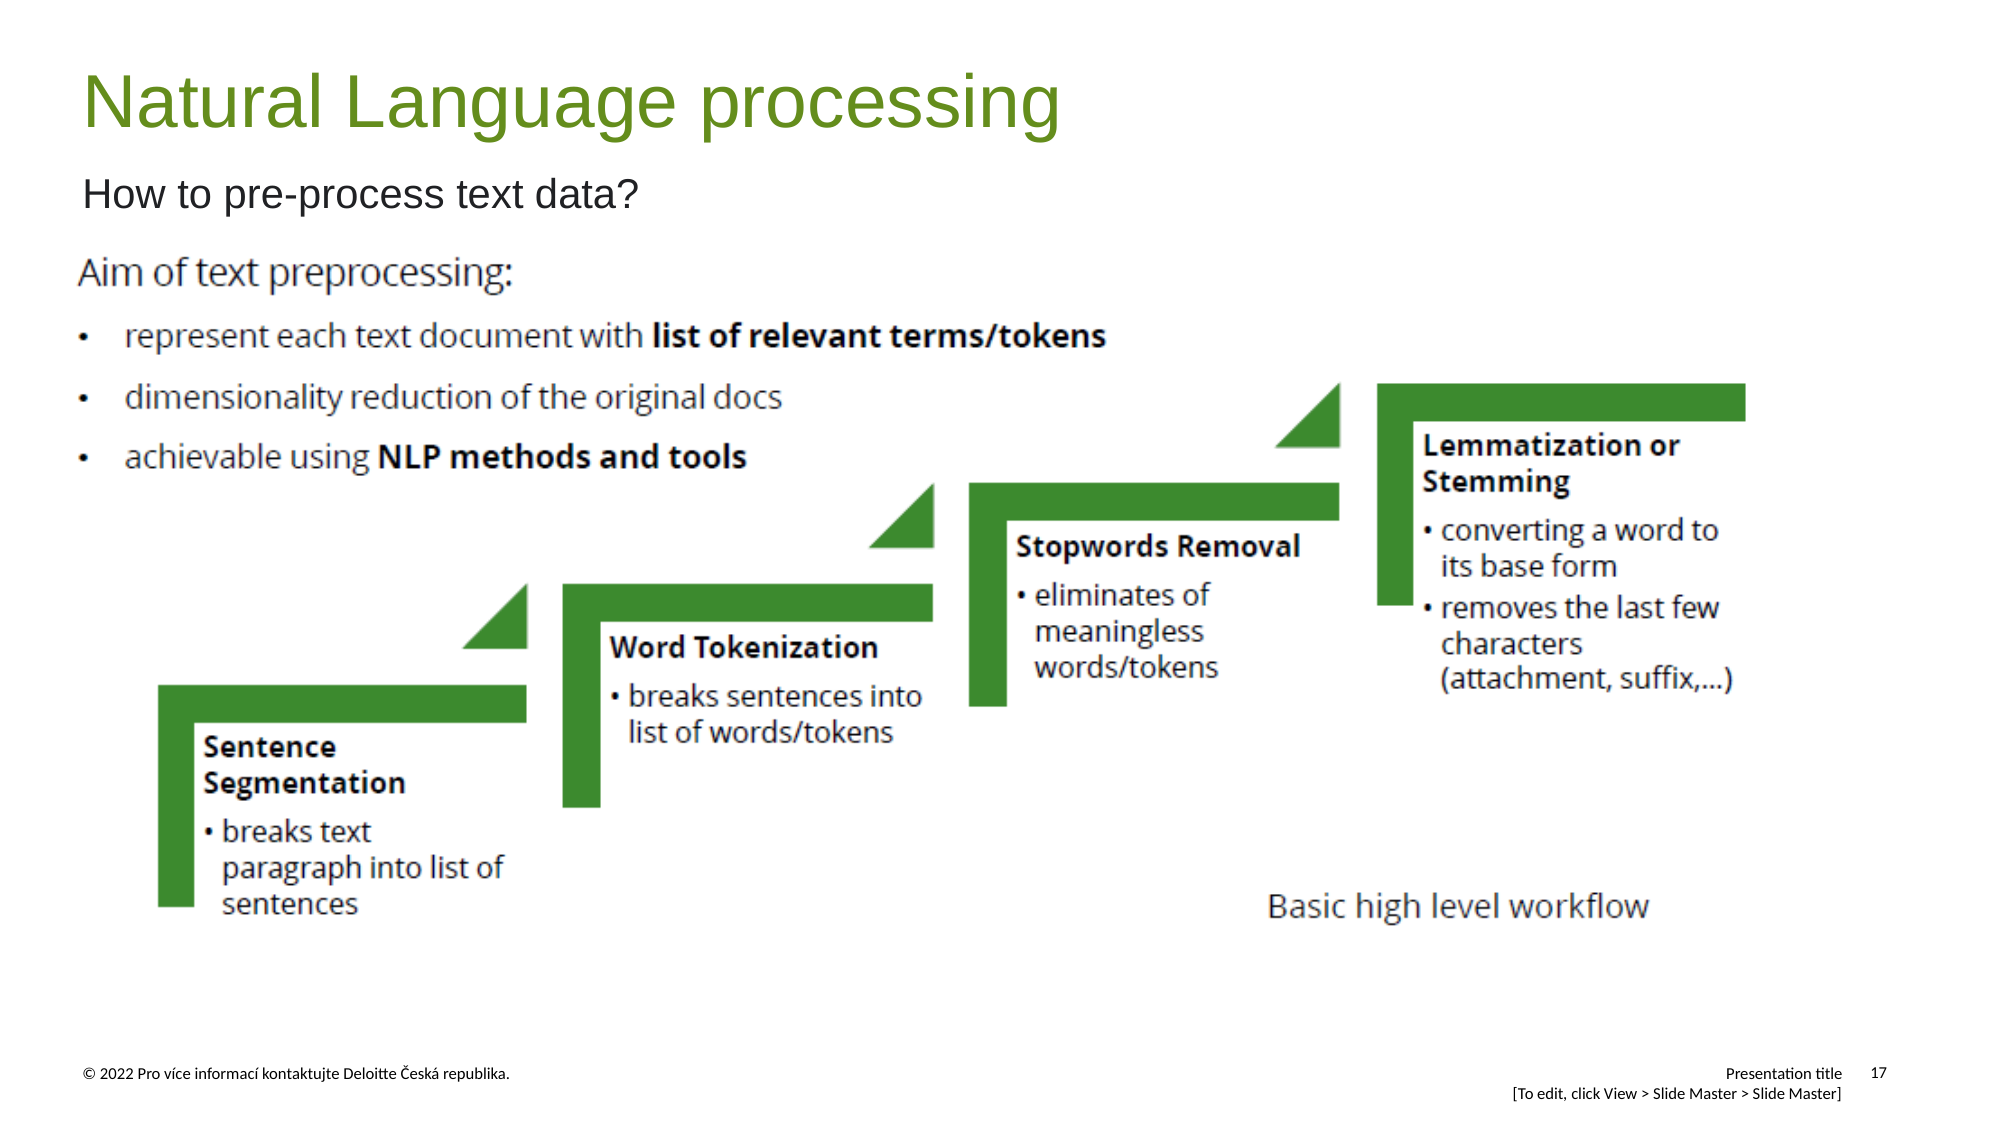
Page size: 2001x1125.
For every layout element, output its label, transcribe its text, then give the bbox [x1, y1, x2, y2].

title Natural Language processing [82, 52, 1120, 167]
text_box How to pre-process text data? [82, 166, 776, 220]
picture [70, 225, 1811, 959]
